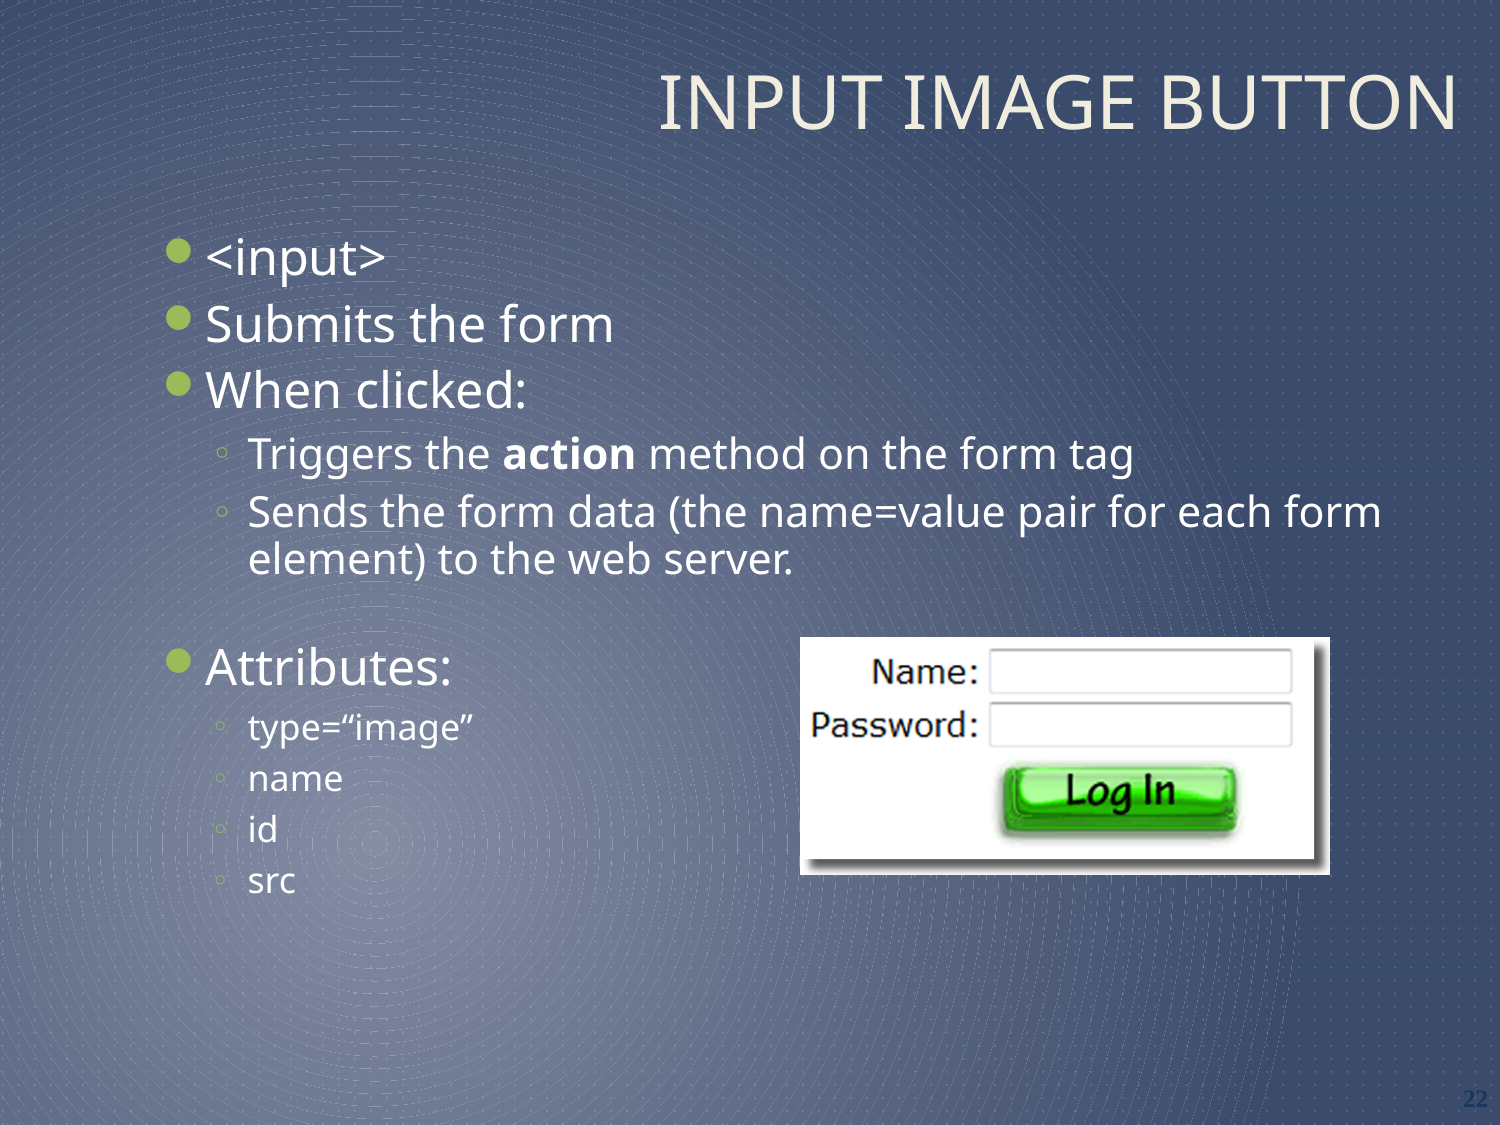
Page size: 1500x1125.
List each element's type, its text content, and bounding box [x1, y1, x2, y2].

title Input Image Button [125, 12, 1461, 188]
list <input> Submits the form When clicked: Triggers the action method on the form tag Sends the form data (the name=value pair for each form element) to the web server. Attributes: type=“image” name id src [150, 224, 1413, 913]
slide_number 22 [1413, 1034, 1488, 1113]
picture [799, 637, 1330, 876]
